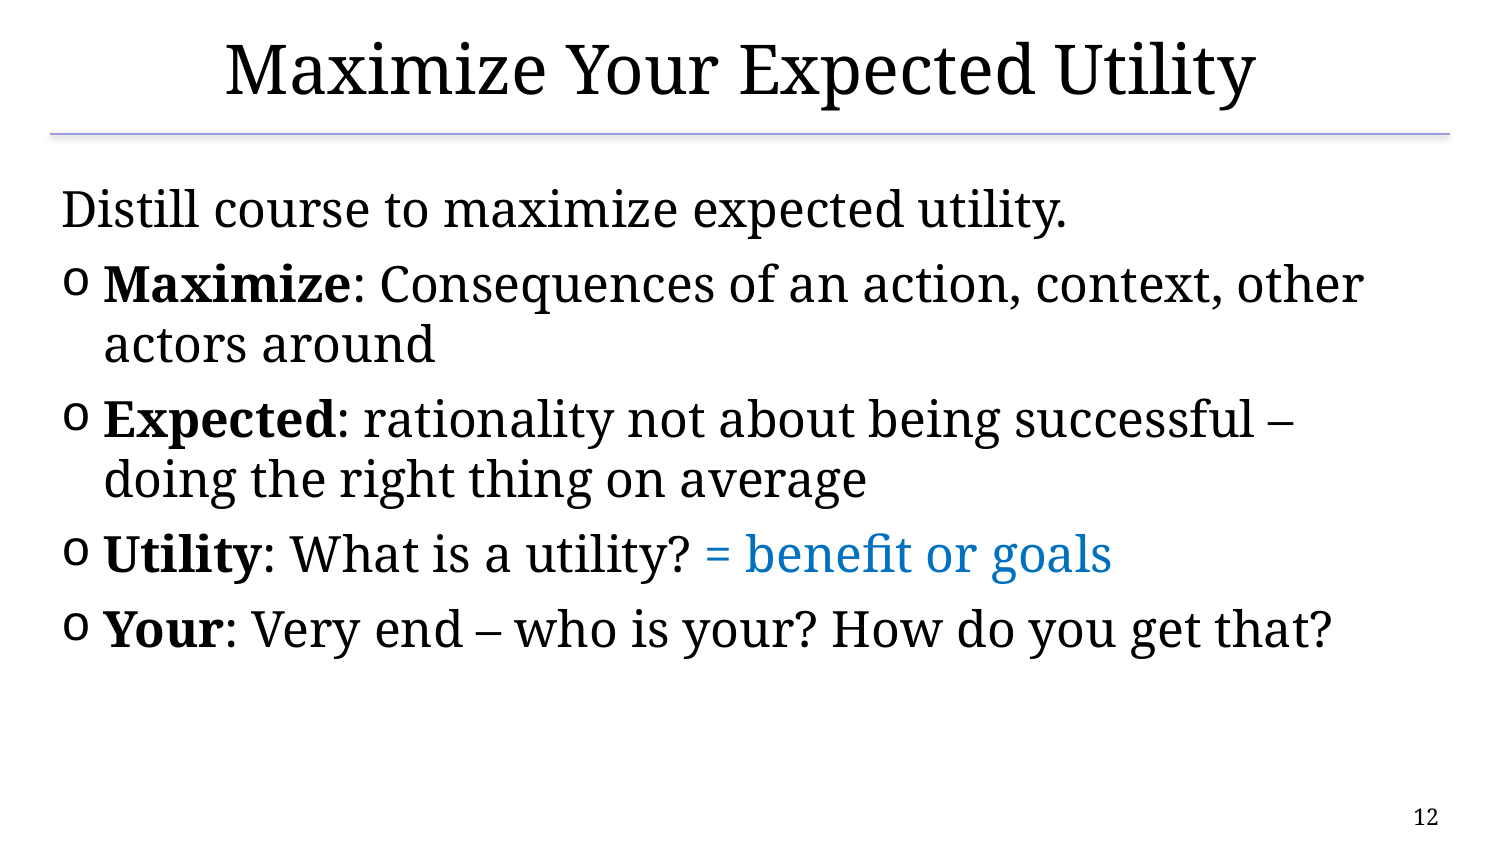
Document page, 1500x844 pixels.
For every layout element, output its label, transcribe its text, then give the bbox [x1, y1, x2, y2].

list Distill course to maximize expected utility. Maximize: Consequences of an action, context, other actors around Expected: rationality not about being successful – doing the right thing on average Utility: What is a utility? = benefit or goals Your: Very end – who is your? How do you get that? [49, 171, 1451, 798]
slide_number 12 [1187, 796, 1451, 834]
title Maximize Your Expected Utility [0, 0, 1500, 138]
